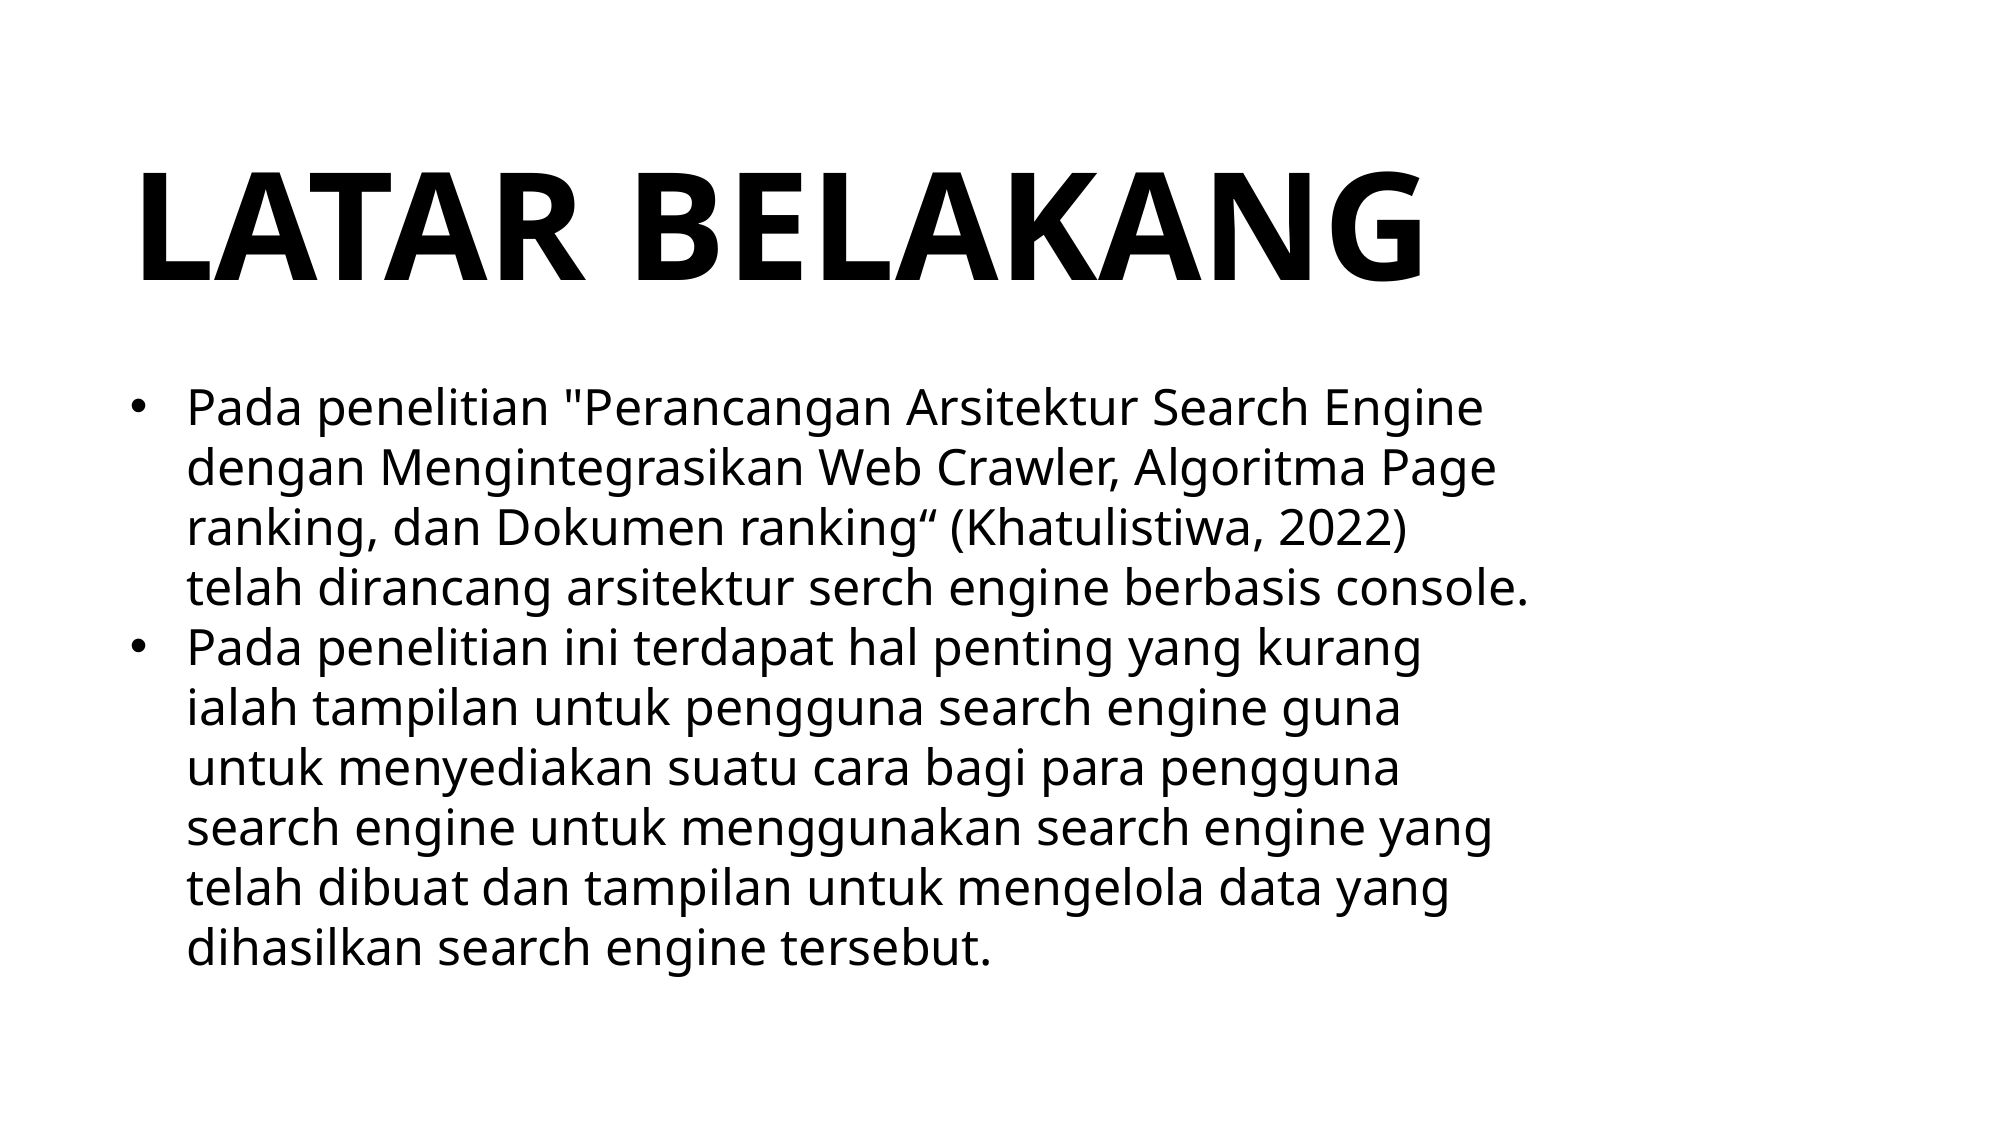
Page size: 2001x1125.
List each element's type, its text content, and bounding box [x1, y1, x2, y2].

text_box Pada penelitian "Perancangan Arsitektur Search Engine dengan Mengintegrasikan Web Crawler, Algoritma Page ranking, dan Dokumen ranking“ (Khatulistiwa, 2022) telah dirancang arsitektur serch engine berbasis console. Pada penelitian ini terdapat hal penting yang kurang ialah tampilan untuk pengguna search engine guna untuk menyediakan suatu cara bagi para pengguna search engine untuk menggunakan search engine yang telah dibuat dan tampilan untuk mengelola data yang dihasilkan search engine tersebut. [115, 368, 1553, 983]
text_box LATAR BELAKANG [115, 123, 1522, 318]
